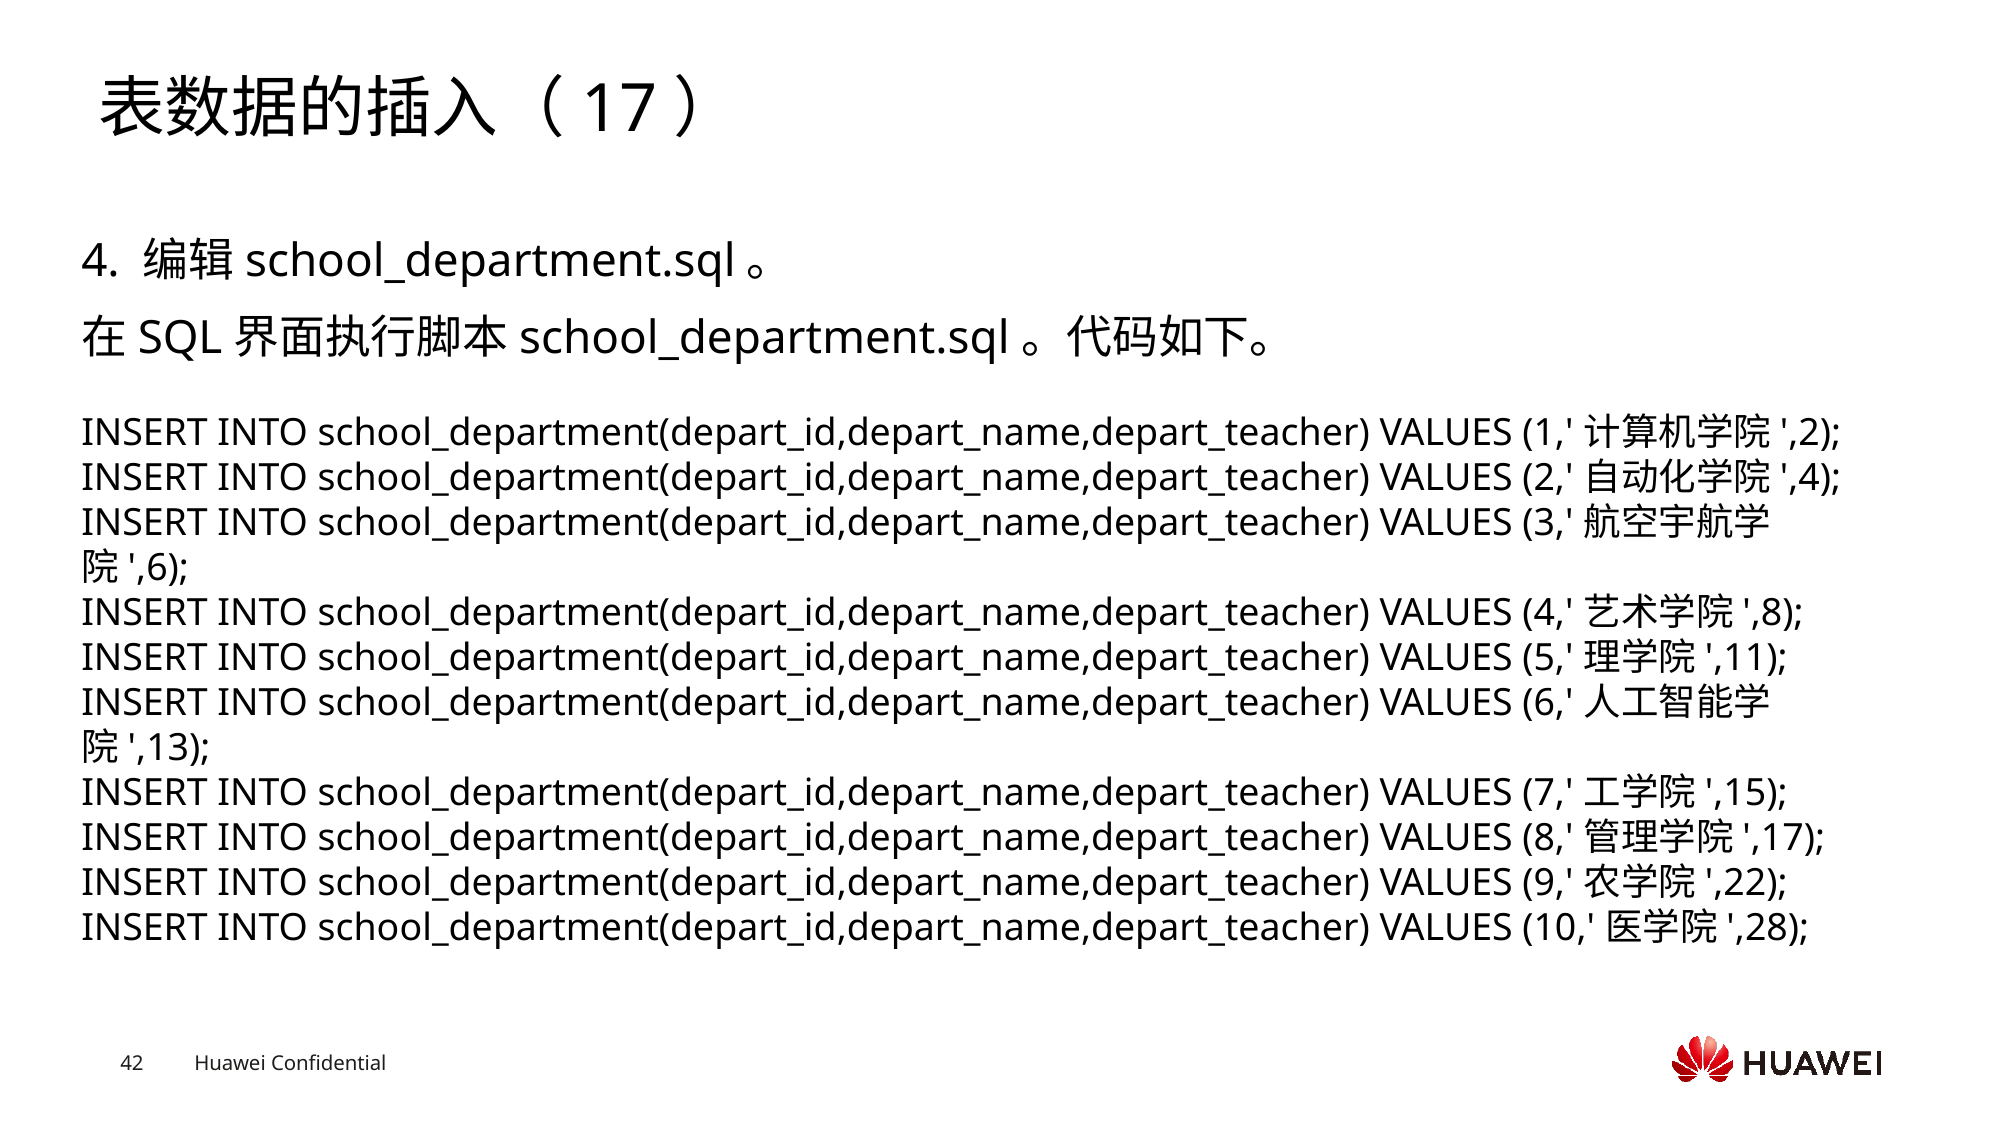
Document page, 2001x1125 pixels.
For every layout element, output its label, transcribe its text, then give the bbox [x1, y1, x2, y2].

text_box 4. 编辑school_department.sql。 在SQL界面执行脚本school_department.sql。代码如下。 INSERT INTO school_department(depart_id,depart_name,depart_teacher) VALUES (1,'计算机学院',2); INSERT INTO school_department(depart_id,depart_name,depart_teacher) VALUES (2,'自动化学院',4); INSERT INTO school_department(depart_id,depart_name,depart_teacher) VALUES (3,'航空宇航学院',6); INSERT INTO school_department(depart_id,depart_name,depart_teacher) VALUES (4,'艺术学院',8); INSERT INTO school_department(depart_id,depart_name,depart_teacher) VALUES (5,'理学院',11); INSERT INTO school_department(depart_id,depart_name,depart_teacher) VALUES (6,'人工智能学院',13); INSERT INTO school_department(depart_id,depart_name,depart_teacher) VALUES (7,'工学院',15); INSERT INTO school_department(depart_id,depart_name,depart_teacher) VALUES (8,'管理学院',17); INSERT INTO school_department(depart_id,depart_name,depart_teacher) VALUES (9,'农学院',22); INSERT INTO school_department(depart_id,depart_name,depart_teacher) VALUES (10,'医学院',28); [66, 201, 1874, 956]
picture [1672, 1036, 1881, 1082]
title 表数据的插入（17） [74, 73, 1928, 238]
